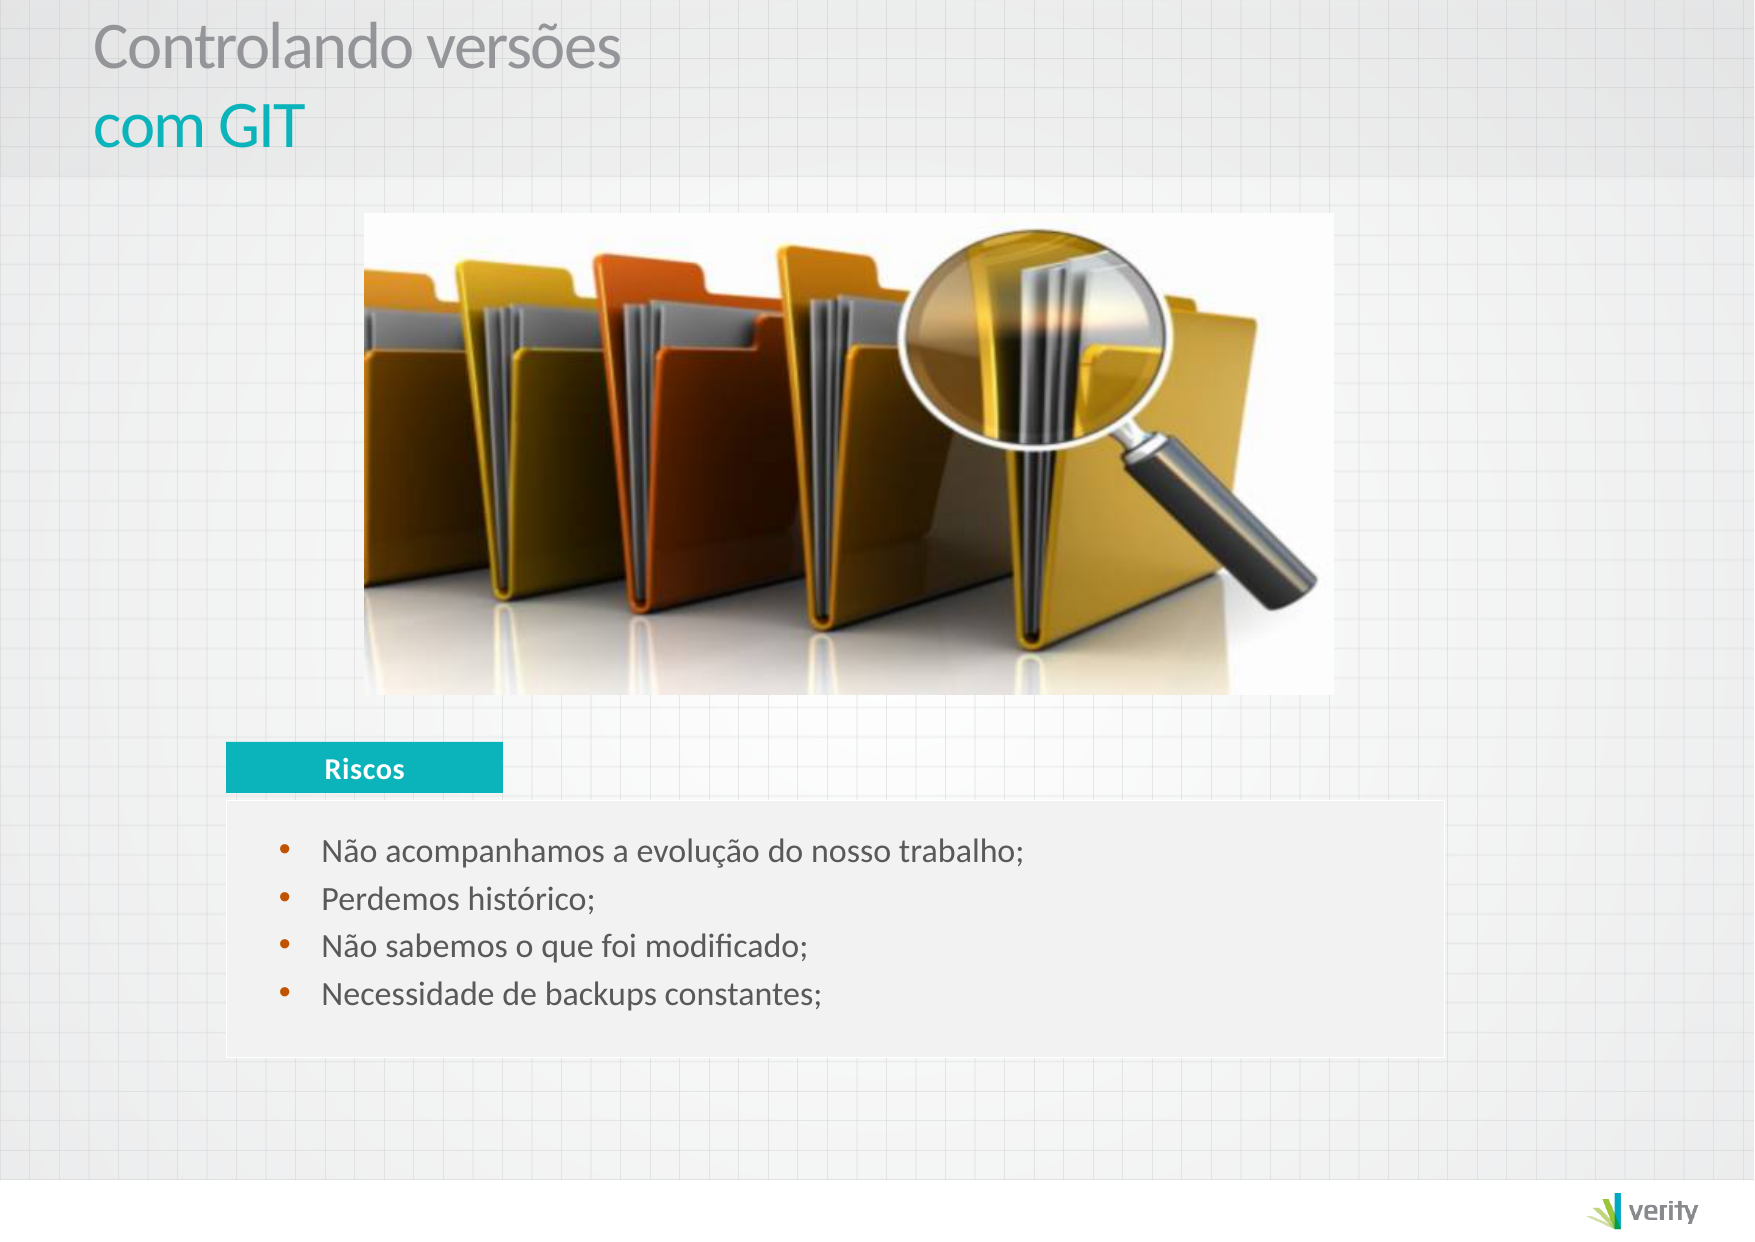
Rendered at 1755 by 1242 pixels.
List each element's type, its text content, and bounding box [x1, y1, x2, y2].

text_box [225, 800, 1446, 1059]
picture [0, 0, 1754, 1180]
picture [1573, 1181, 1714, 1233]
text_box Riscos [226, 741, 503, 793]
